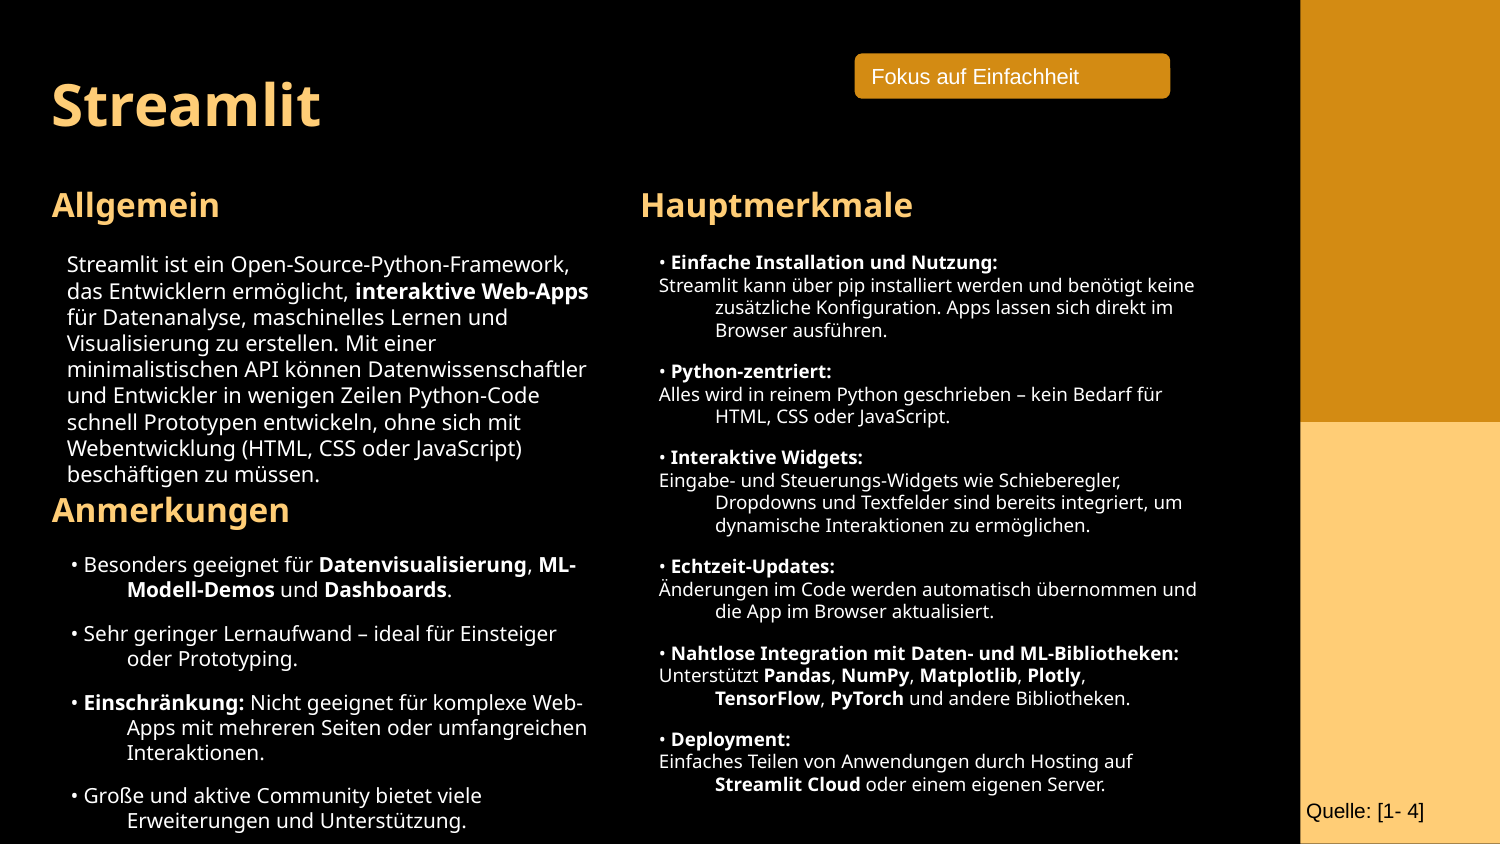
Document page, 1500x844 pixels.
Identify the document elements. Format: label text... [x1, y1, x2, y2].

text_box • Besonders geeignet für Datenvisualisierung, ML-Modell-Demos und Dashboards. • Sehr geringer Lernaufwand – ideal für Einsteiger oder Prototyping. • Einschränkung: Nicht geeignet für komplexe Web-Apps mit mehreren Seiten oder umfangreichen Interaktionen. • Große und aktive Community bietet viele Erweiterungen und Unterstützung. [36, 536, 620, 776]
text_box Fokus auf Einfachheit [854, 53, 1171, 99]
text_box Anmerkungen [36, 474, 596, 536]
title Streamlit [36, 53, 1302, 160]
text_box • Einfache Installation und Nutzung: Streamlit kann über pip installiert werden und benötigt keine zusätzliche Konfiguration. Apps lassen sich direkt im Browser ausführen. • Python-zentriert: Alles wird in reinem Python geschrieben – kein Bedarf für HTML, CSS oder JavaScript. • Interaktive Widgets: Eingabe- und Steuerungs-Widgets wie Schieberegler, Dropdowns und Textfelder sind bereits integriert, um dynamische Interaktionen zu ermöglichen. • Echtzeit-Updates: Änderungen im Code werden automatisch übernommen und die App im Browser aktualisiert. • Nahtlose Integration mit Daten- und ML-Bibliotheken: Unterstützt Pandas, NumPy, Matplotlib, Plotly, TensorFlow, PyTorch und andere Bibliotheken. • Deployment: Einfaches Teilen von Anwendungen durch Hosting auf Streamlit Cloud oder einem eigenen Server. [625, 236, 1214, 542]
text_box Hauptmerkmale [625, 169, 1184, 236]
subtitle Allgemein [36, 169, 596, 236]
text_box Quelle: [1- 4] [1291, 789, 1444, 830]
subtitle Streamlit ist ein Open-Source-Python-Framework, das Entwicklern ermöglicht, interaktive Web-Apps für Datenanalyse, maschinelles Lernen und Visualisierung zu erstellen. Mit einer minimalistischen API können Datenwissenschaftler und Entwickler in wenigen Zeilen Python-Code schnell Prototypen entwickeln, ohne sich mit Webentwicklung (HTML, CSS oder JavaScript) beschäftigen zu müssen. [36, 236, 620, 475]
